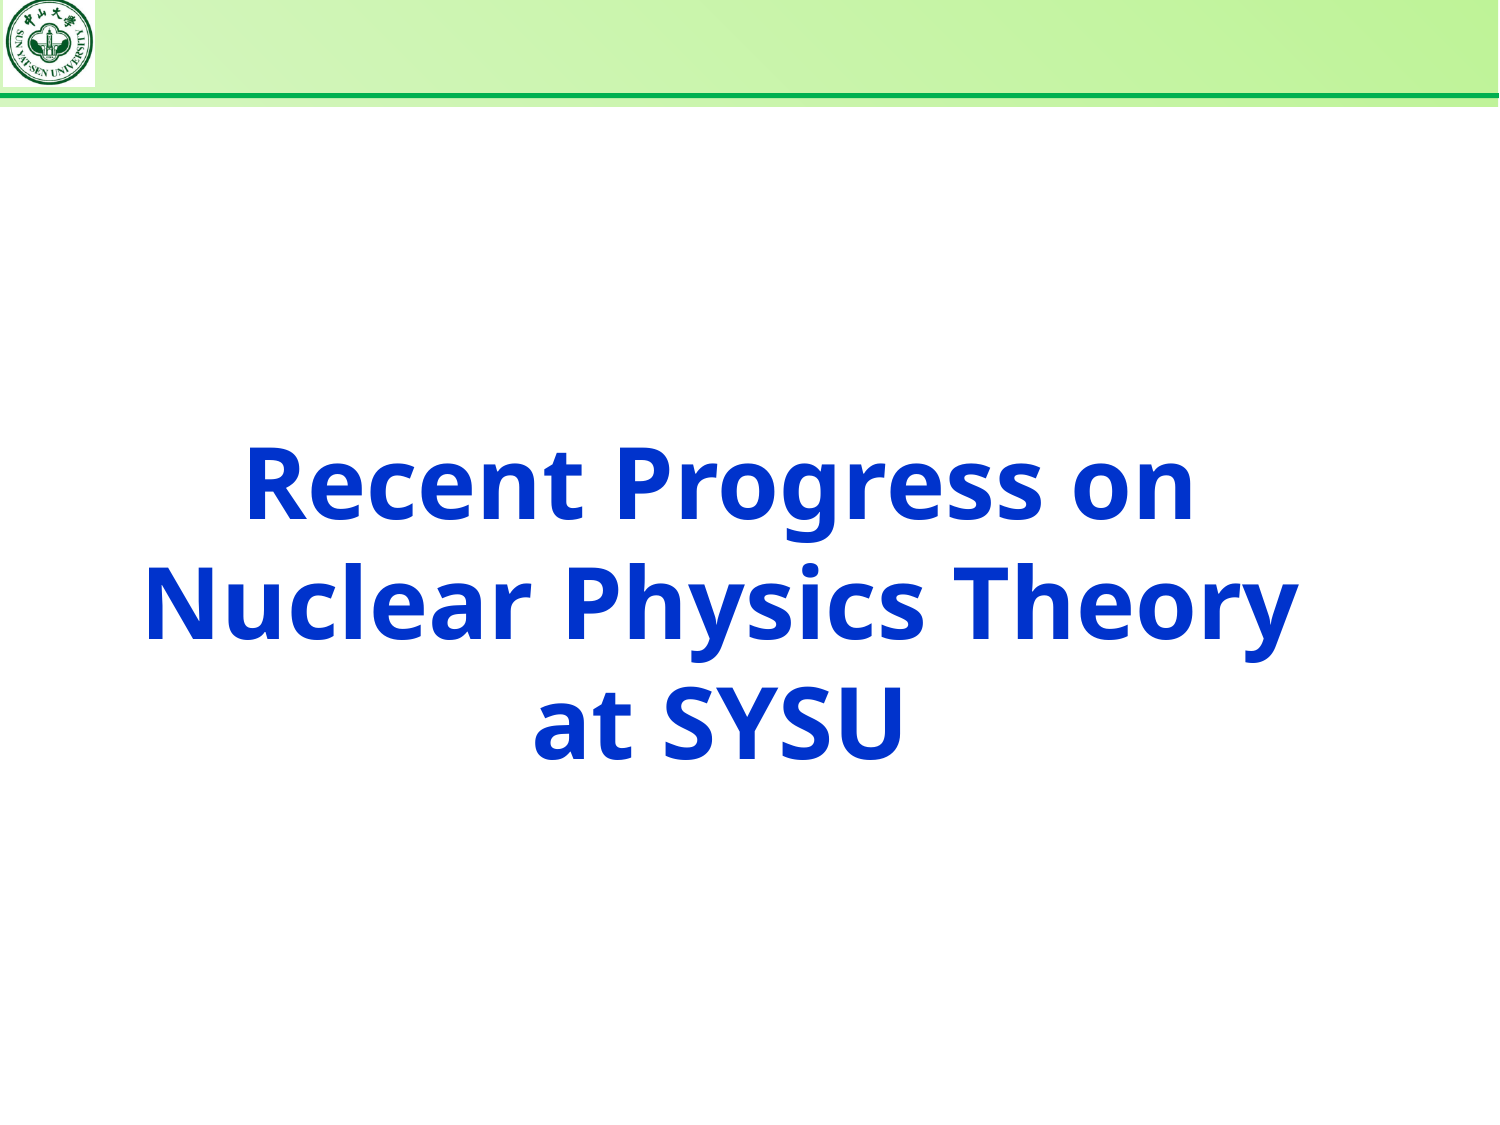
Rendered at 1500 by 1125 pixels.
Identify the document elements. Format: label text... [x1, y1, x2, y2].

picture [3, 0, 95, 88]
text_box Recent Progress on Nuclear Physics Theory at SYSU [112, 412, 1329, 787]
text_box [0, 0, 1499, 107]
